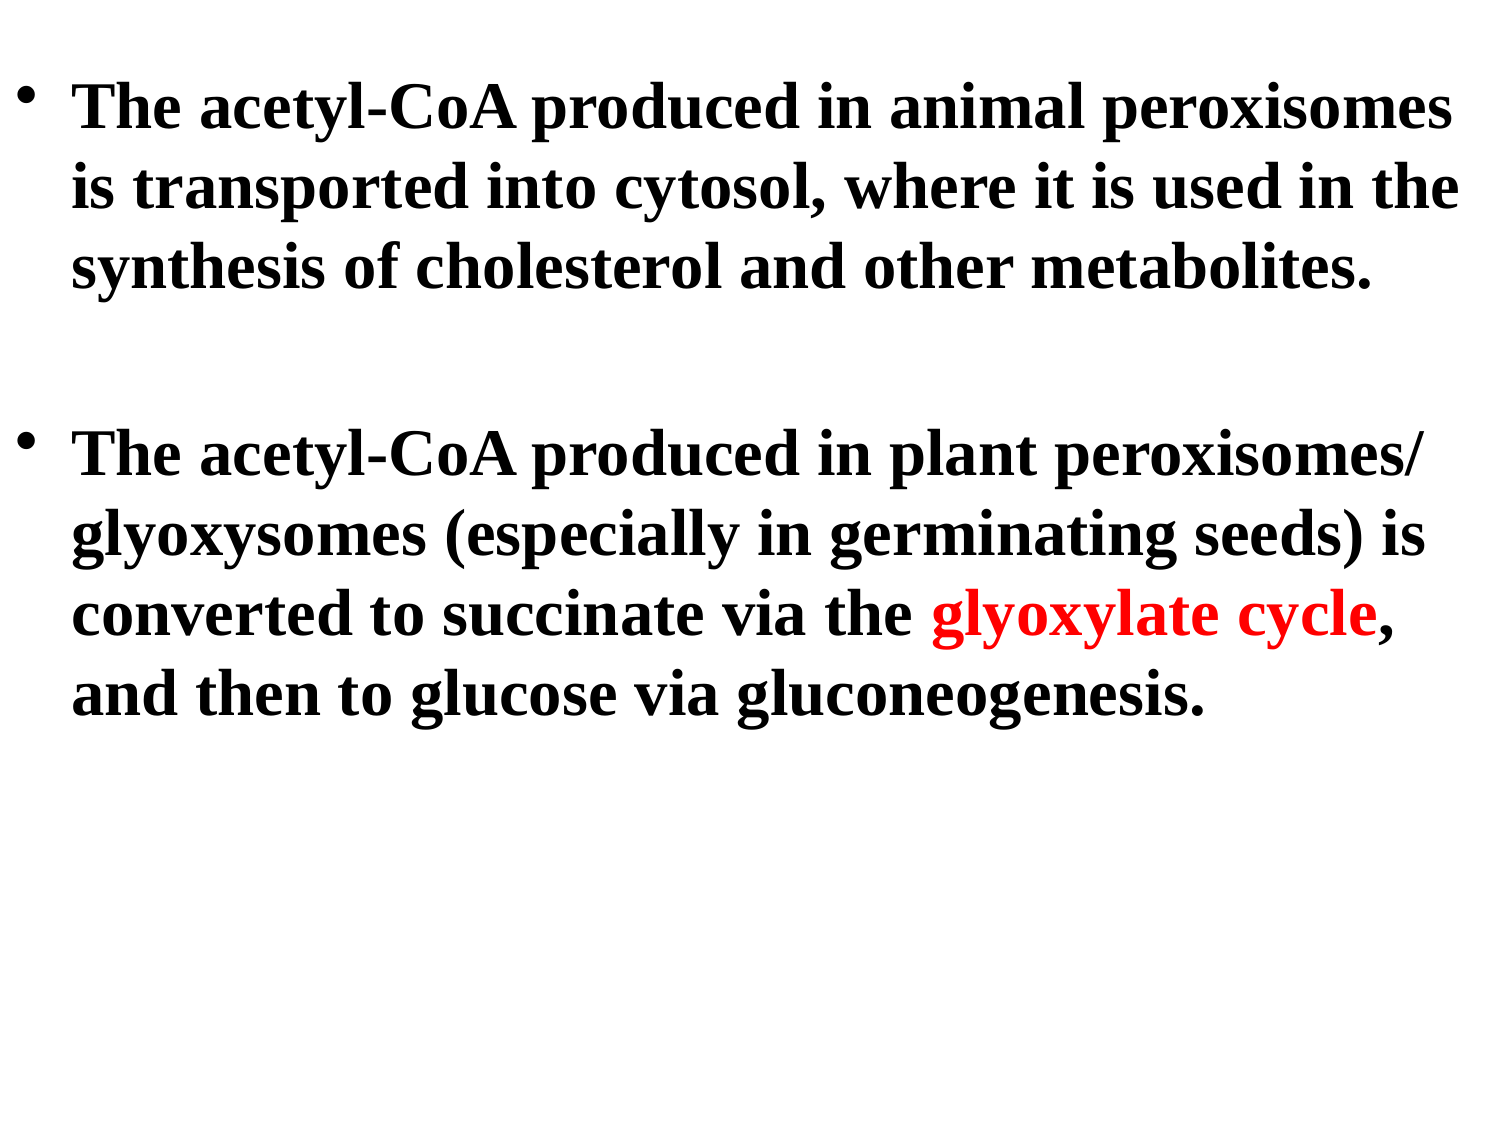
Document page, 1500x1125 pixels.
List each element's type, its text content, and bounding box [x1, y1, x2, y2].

list The acetyl-CoA produced in animal peroxisomes is transported into cytosol, where it is used in the synthesis of cholesterol and other metabolites. The acetyl-CoA produced in plant peroxisomes/ glyoxysomes (especially in germinating seeds) is converted to succinate via the glyoxylate cycle, and then to glucose via gluconeogenesis. [0, 54, 1500, 1043]
